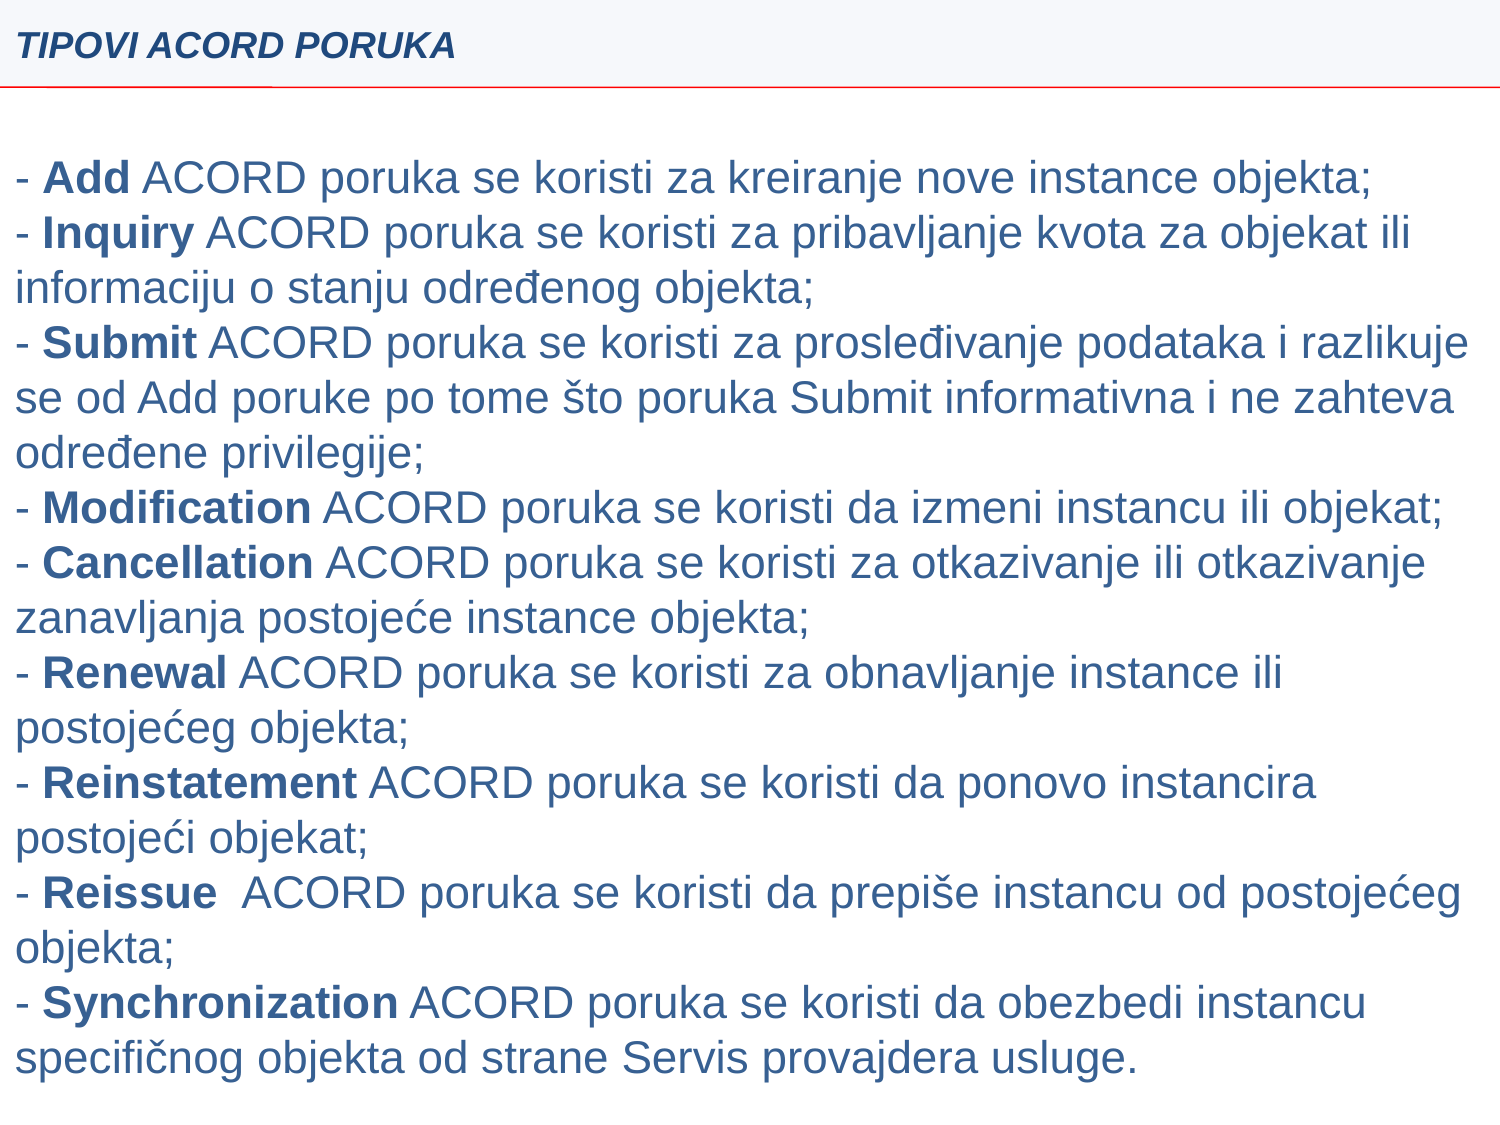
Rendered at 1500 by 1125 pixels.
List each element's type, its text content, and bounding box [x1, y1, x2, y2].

text_box - Add ACORD poruka se koristi za kreiranje nove instance objekta; - Inquiry ACORD poruka se koristi za pribavljanje kvota za objekat ili informaciju o stanju određenog objekta; - Submit ACORD poruka se koristi za prosleđivanje podataka i razlikuje se od Add poruke po tome što poruka Submit informativna i ne zahteva određene privilegije; - Modification ACORD poruka se koristi da izmeni instancu ili objekat; - Cancellation ACORD poruka se koristi za otkazivanje ili otkazivanje zanavljanja postojeće instance objekta; - Renewal ACORD poruka se koristi za obnavljanje instance ili postojećeg objekta; - Reinstatement ACORD poruka se koristi da ponovo instancira postojeći objekat; - Reissue ACORD poruka se koristi da prepiše instancu od postojećeg objekta; - Synchronization ACORD poruka se koristi da obezbedi instancu specifičnog objekta od strane Servis provajdera usluge. [0, 140, 1500, 1091]
title Tipovi ACORD poruka [0, 0, 1500, 86]
